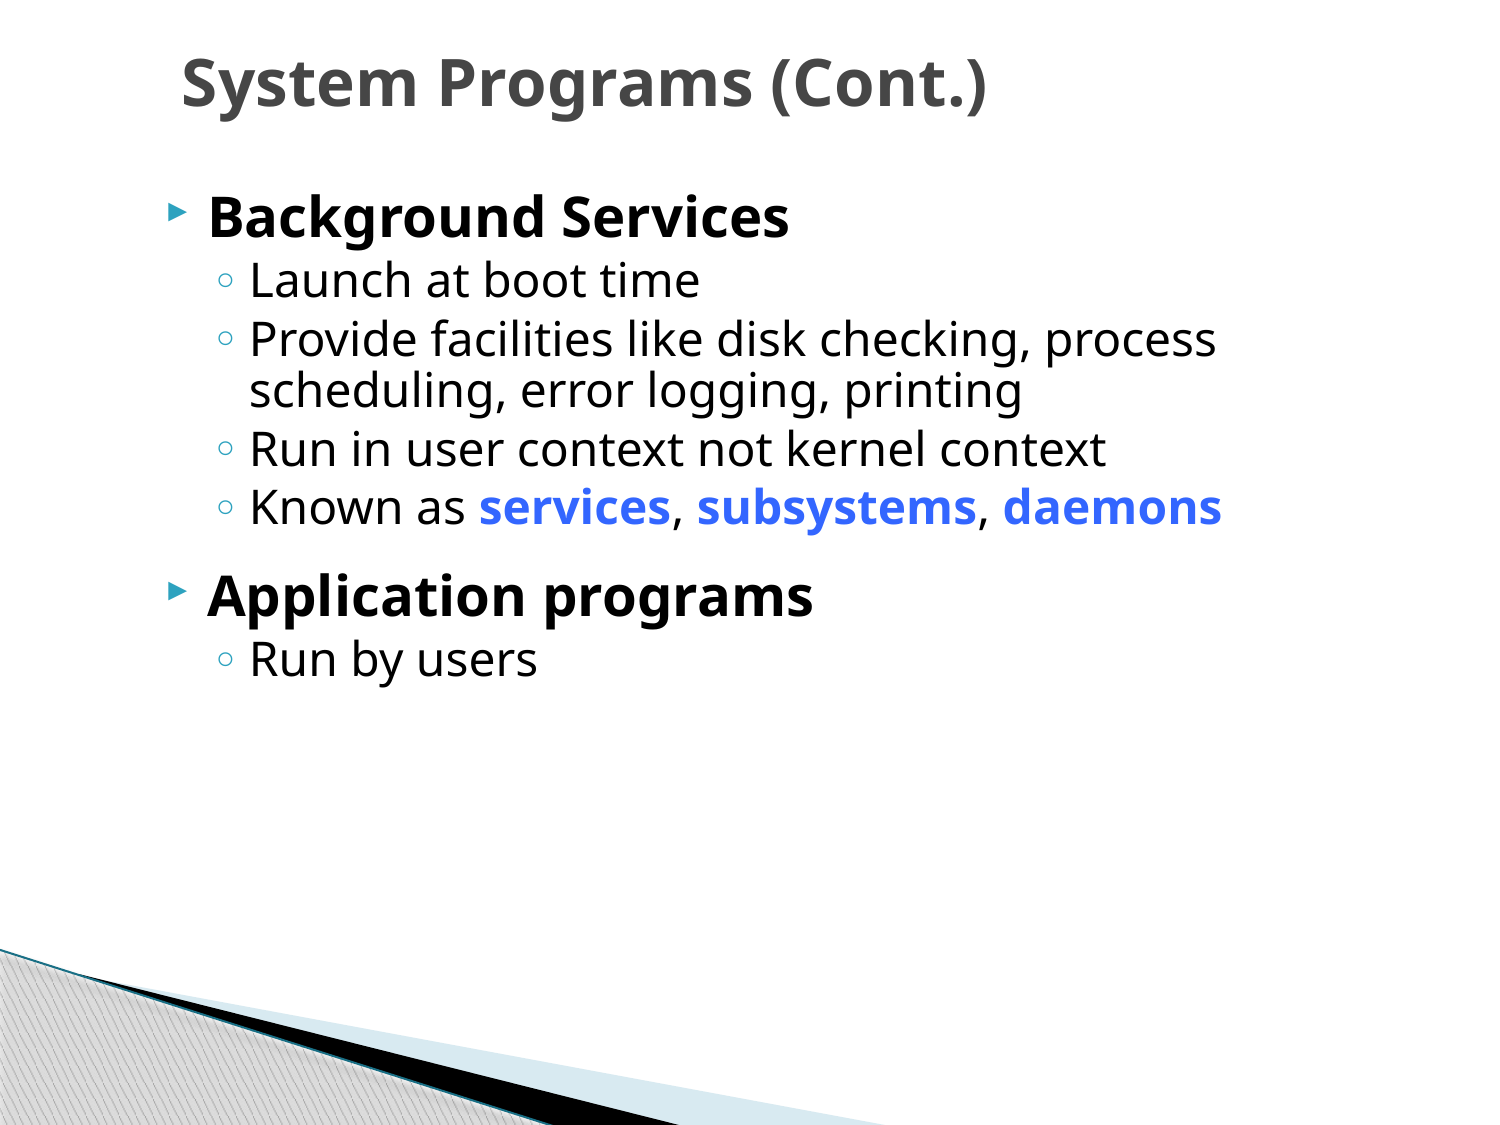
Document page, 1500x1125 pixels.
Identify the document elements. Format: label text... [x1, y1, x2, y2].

title System Programs (Cont.) [167, 32, 1425, 128]
list Background Services Launch at boot time Provide facilities like disk checking, process scheduling, error logging, printing Run in user context not kernel context Known as services, subsystems, daemons Application programs Run by users [132, 181, 1392, 1033]
